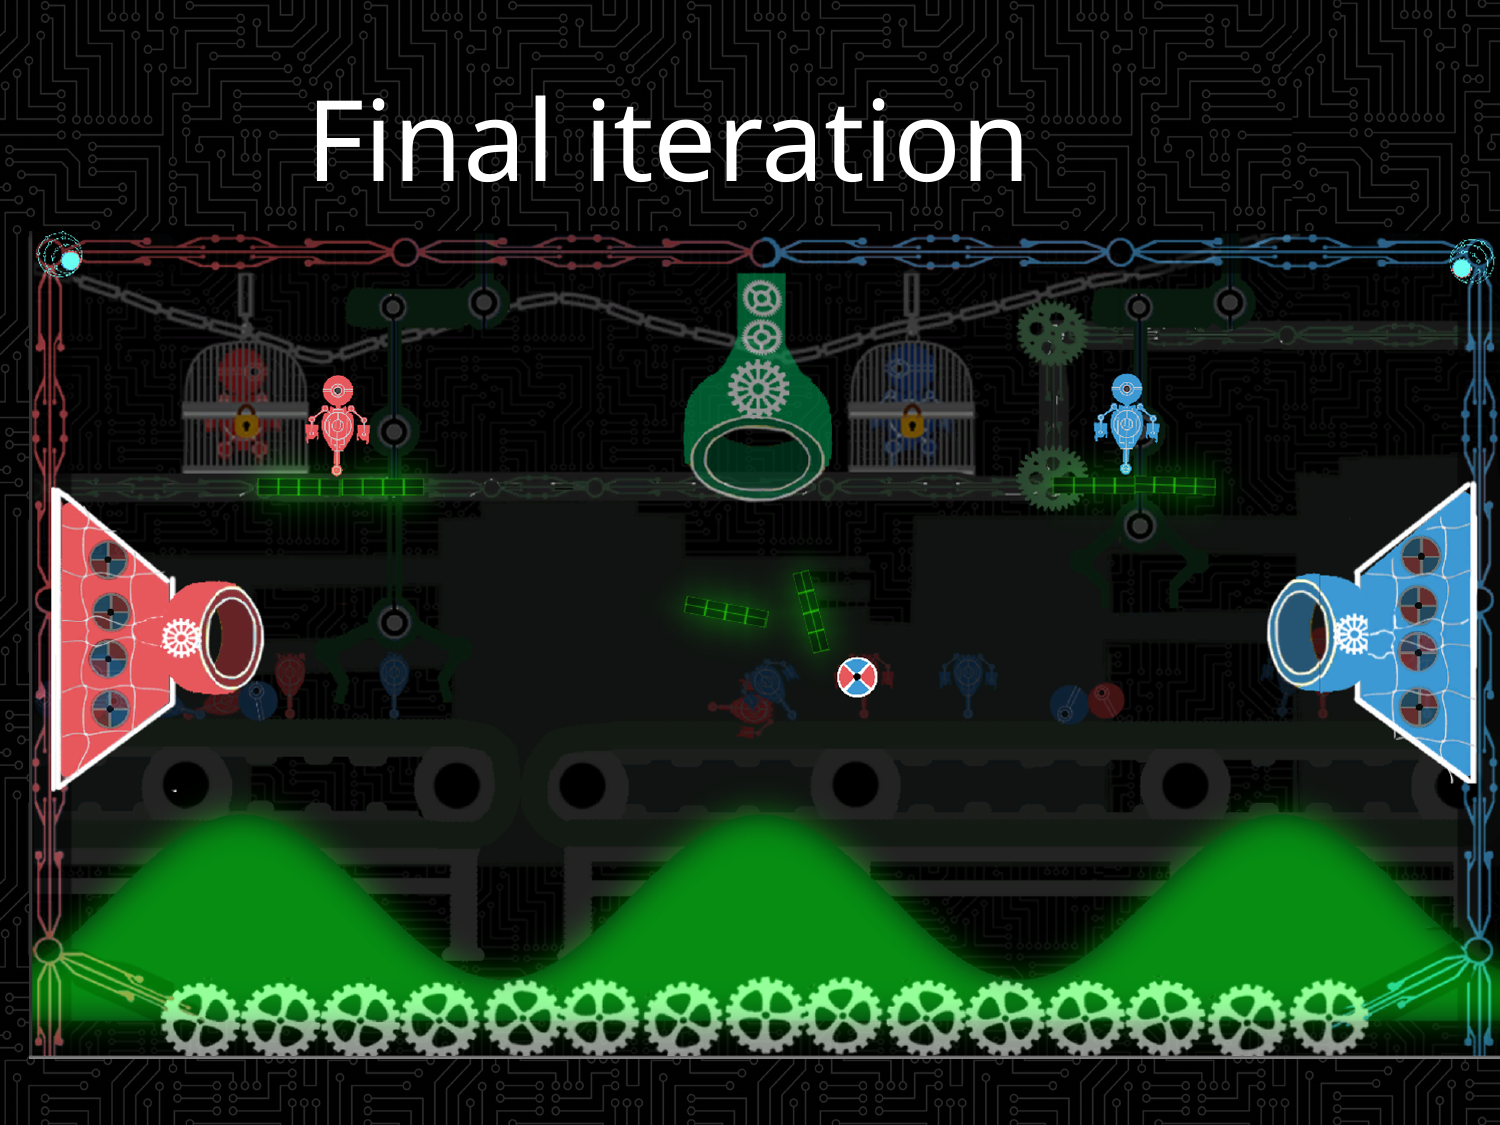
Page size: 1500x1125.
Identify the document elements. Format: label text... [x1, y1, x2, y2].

picture [0, 0, 1500, 1125]
title Final iteration [0, 42, 1345, 231]
